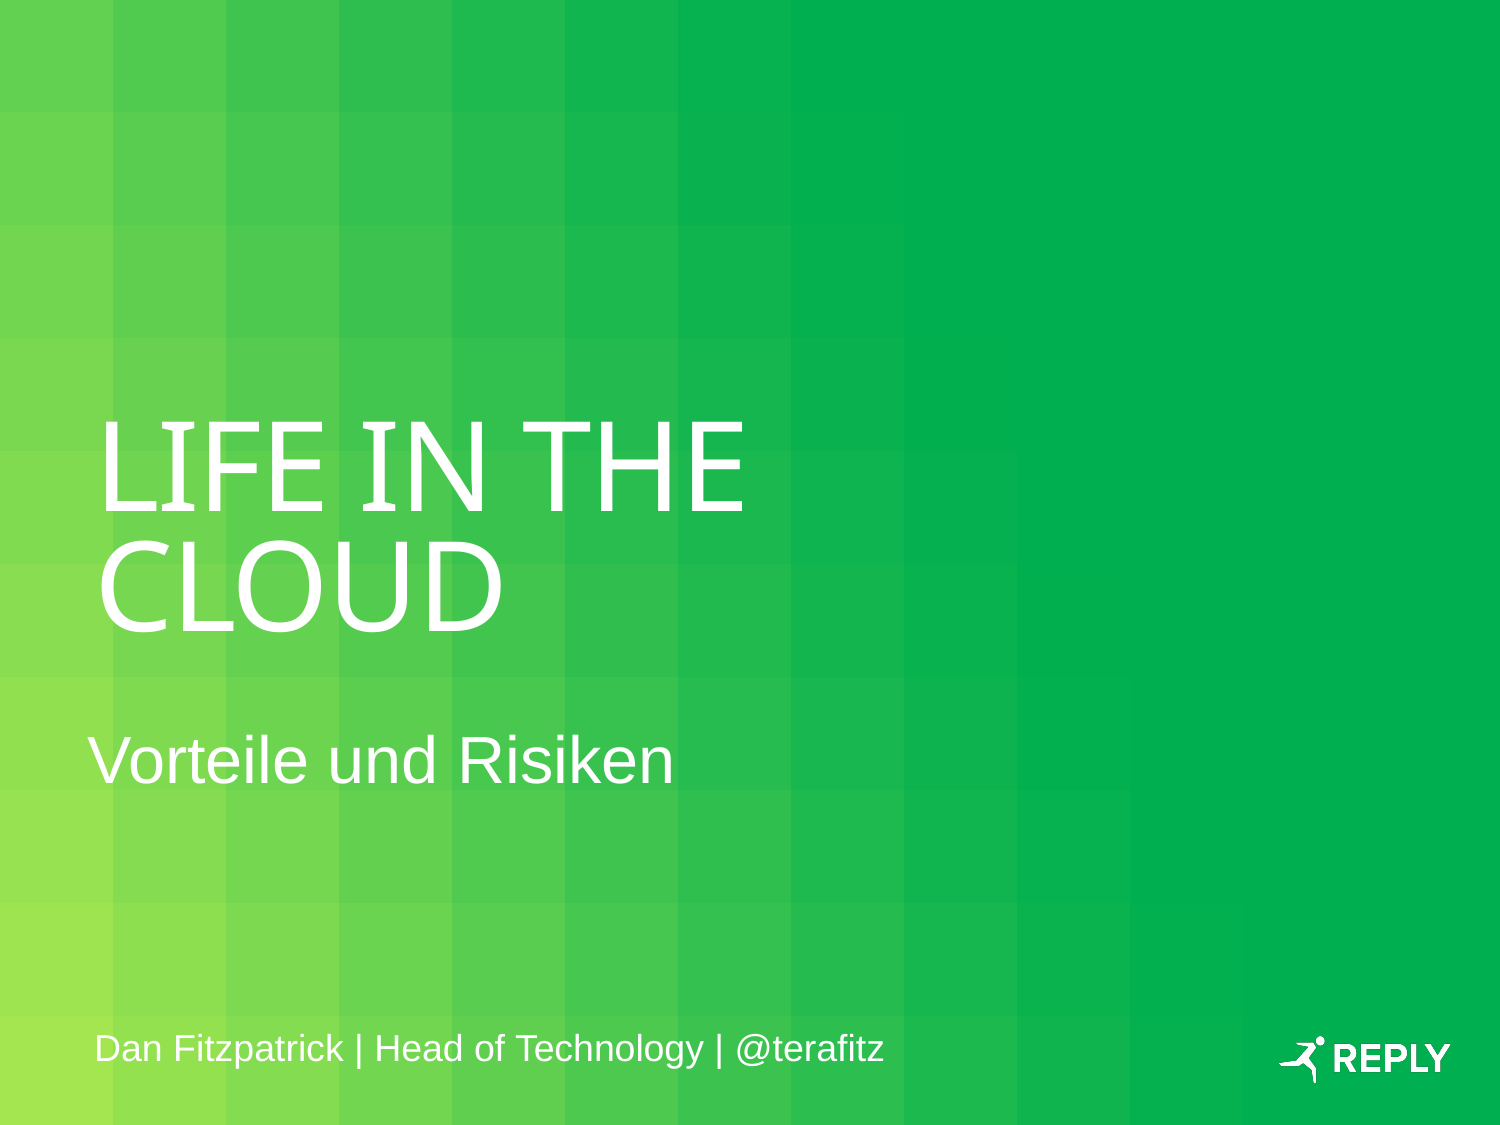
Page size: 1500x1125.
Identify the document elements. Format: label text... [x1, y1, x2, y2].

title Life in the cloud [94, 127, 1339, 655]
subtitle Dan Fitzpatrick | Head of Technology | @terafitz [94, 1023, 1339, 1096]
picture [0, 0, 1500, 1125]
text_box Vorteile und Risiken [87, 717, 1116, 868]
